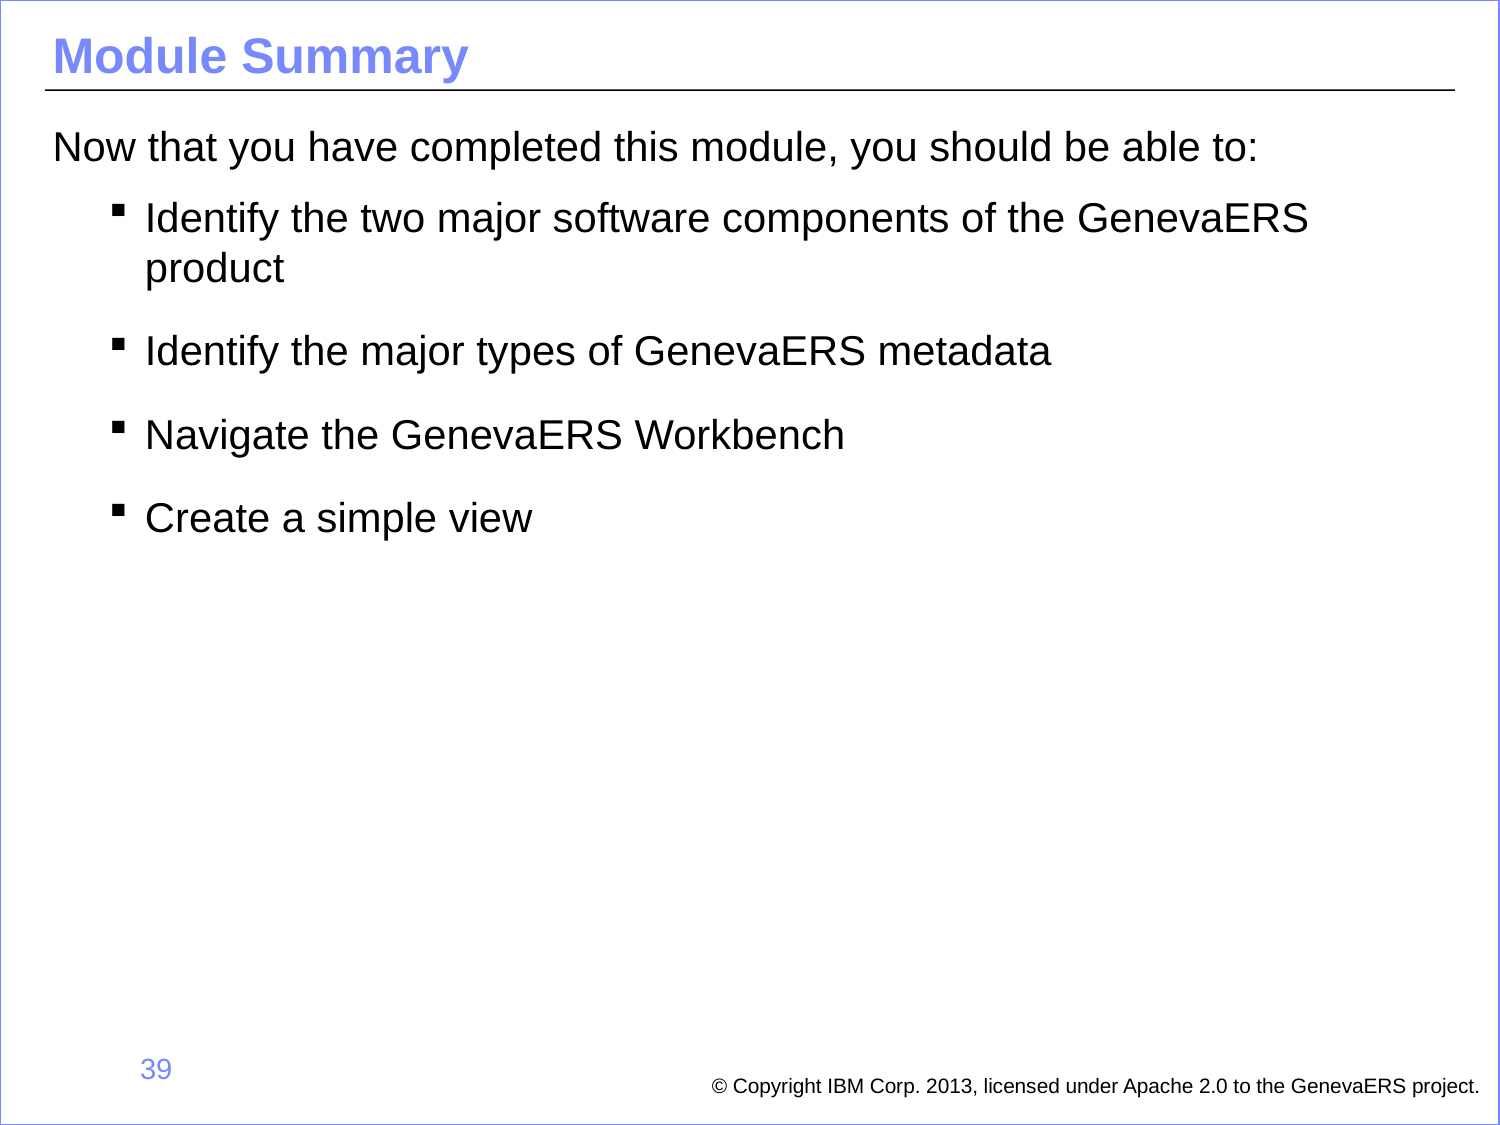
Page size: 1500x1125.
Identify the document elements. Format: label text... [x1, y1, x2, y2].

title Module Summary [37, 22, 1321, 112]
list Now that you have completed this module, you should be able to: Identify the two major software components of the GenevaERS product Identify the major types of GenevaERS metadata Navigate the GenevaERS Workbench Create a simple view [37, 112, 1463, 1038]
slide_number 39 [37, 1046, 188, 1125]
